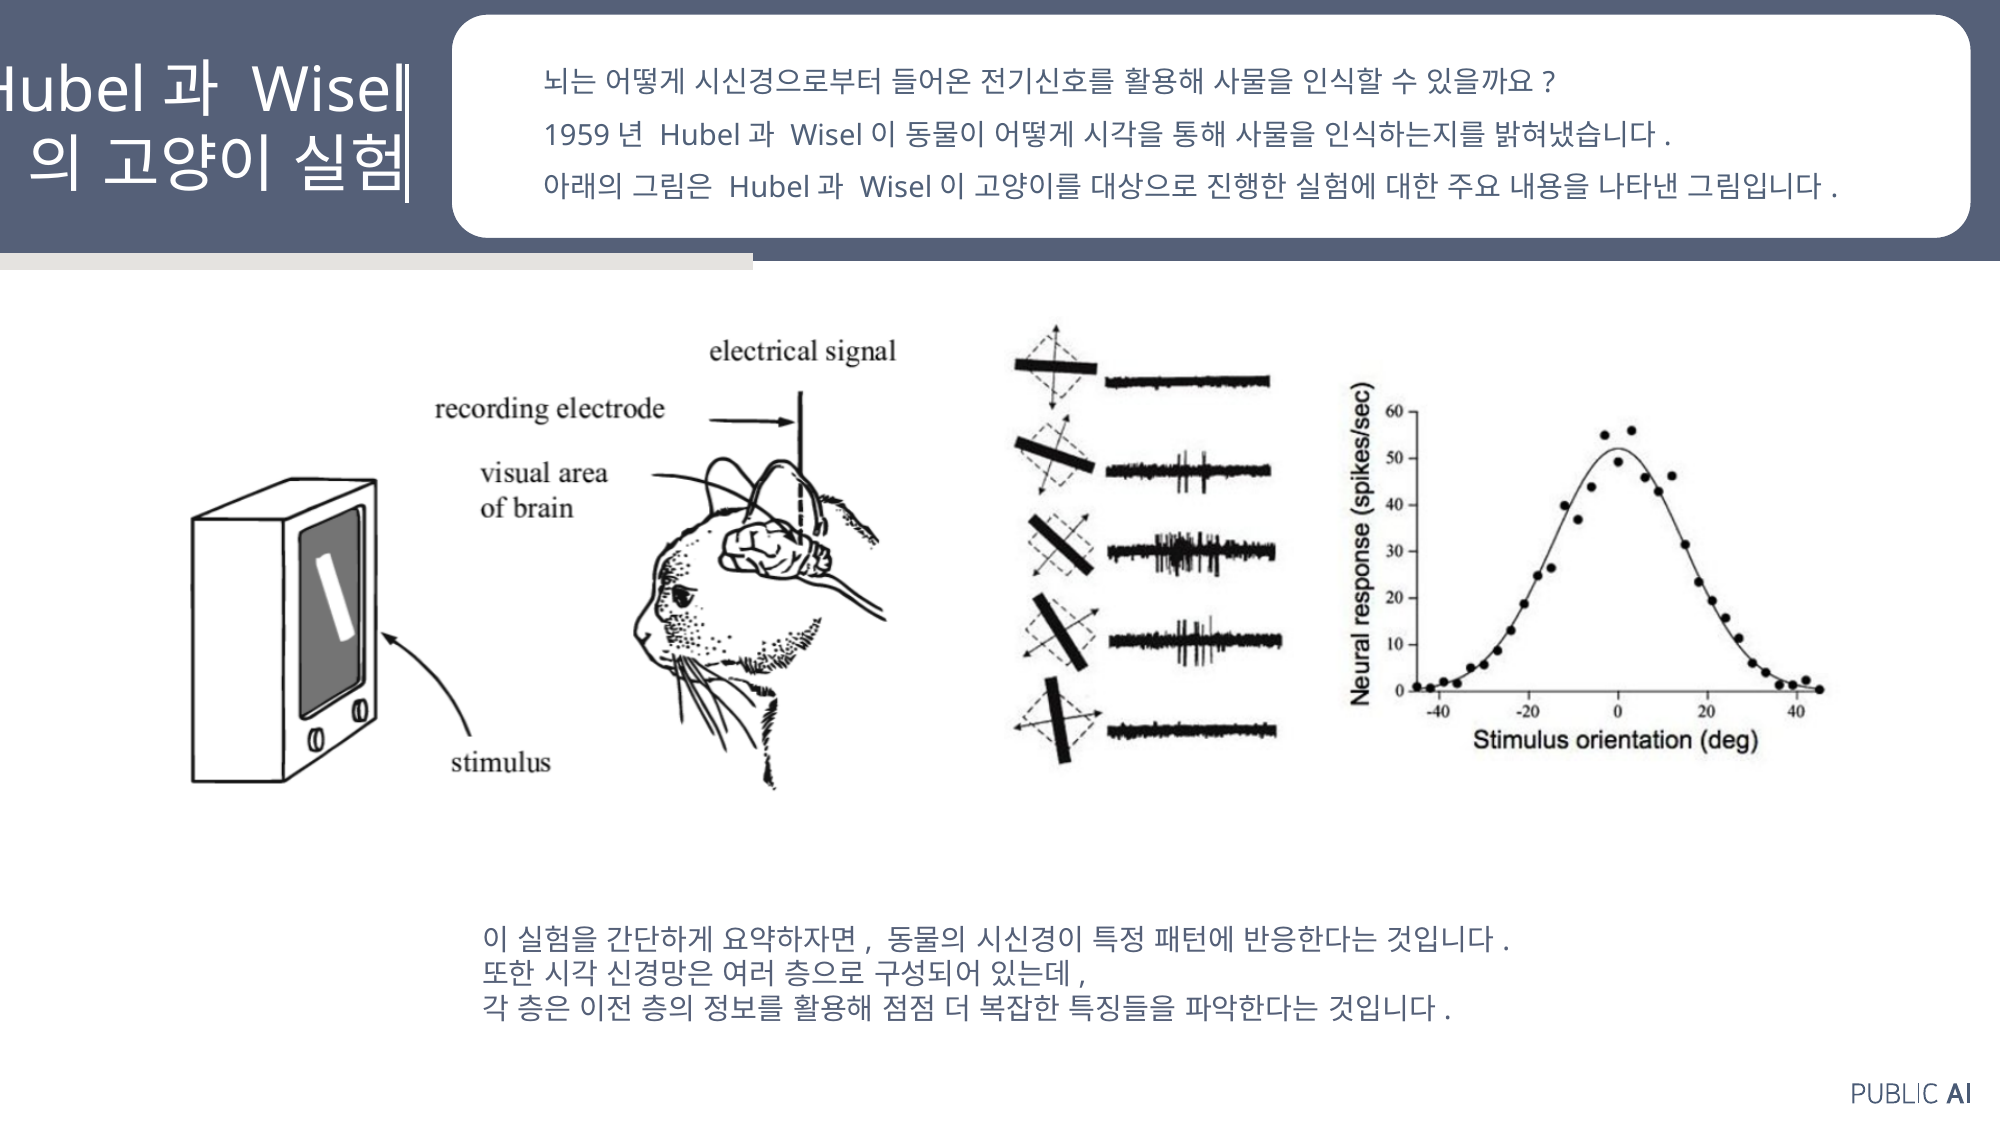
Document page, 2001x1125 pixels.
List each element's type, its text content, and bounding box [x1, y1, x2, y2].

picture [137, 316, 1863, 809]
text_box 이 실험을 간단하게 요약하자면, 동물의 시신경이 특정 패턴에 반응한다는 것입니다. 또한 시각 신경망은 여러 층으로 구성되어 있는데, 각 층은 이전 층의 정보를 활용해 점점 더 복잡한 특징들을 파악한다는 것입니다. [467, 913, 1533, 1033]
text_box 뇌는 어떻게 시신경으로부터 들어온 전기신호를 활용해 사물을 인식할 수 있을까요? 1959년 Hubel과 Wisel이 동물이 어떻게 시각을 통해 사물을 인식하는지를 밝혀냈습니다. 아래의 그림은 Hubel과 Wisel이 고양이를 대상으로 진행한 실험에 대한 주요 내용을 나타낸 그림입니다. [528, 38, 1863, 212]
text_box Hubel과 Wisel 의 고양이 실험 [0, 41, 423, 207]
